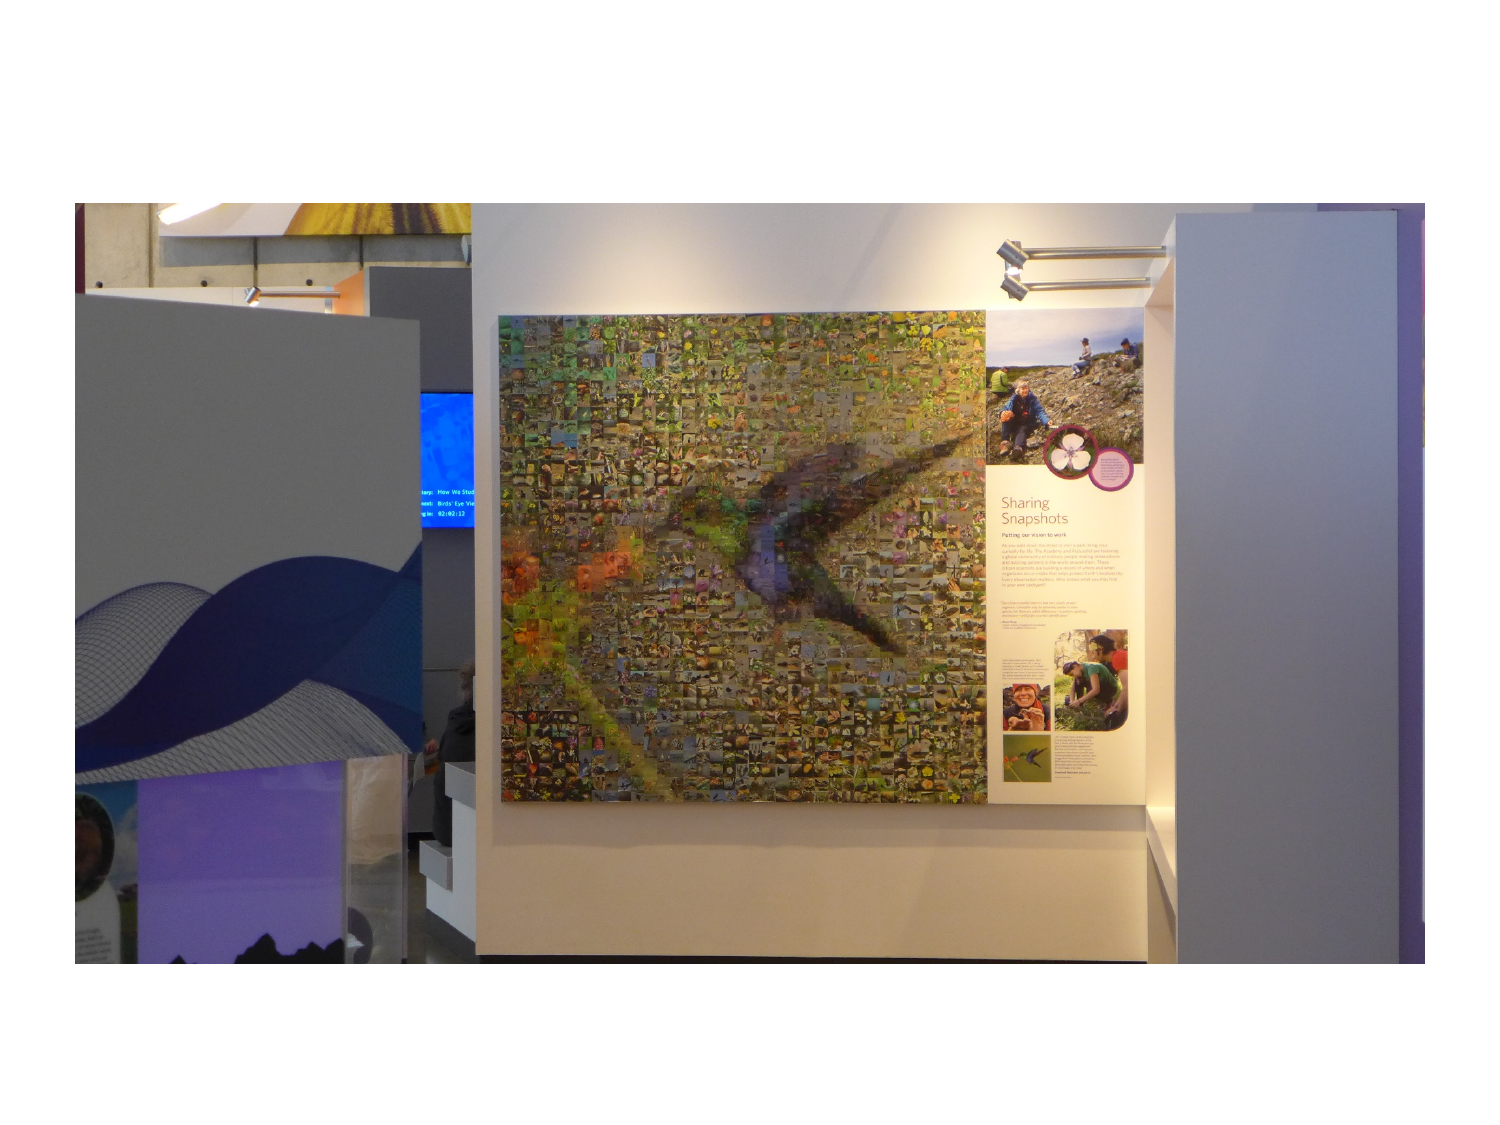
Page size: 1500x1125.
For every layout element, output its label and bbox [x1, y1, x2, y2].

list [74, 203, 1426, 964]
